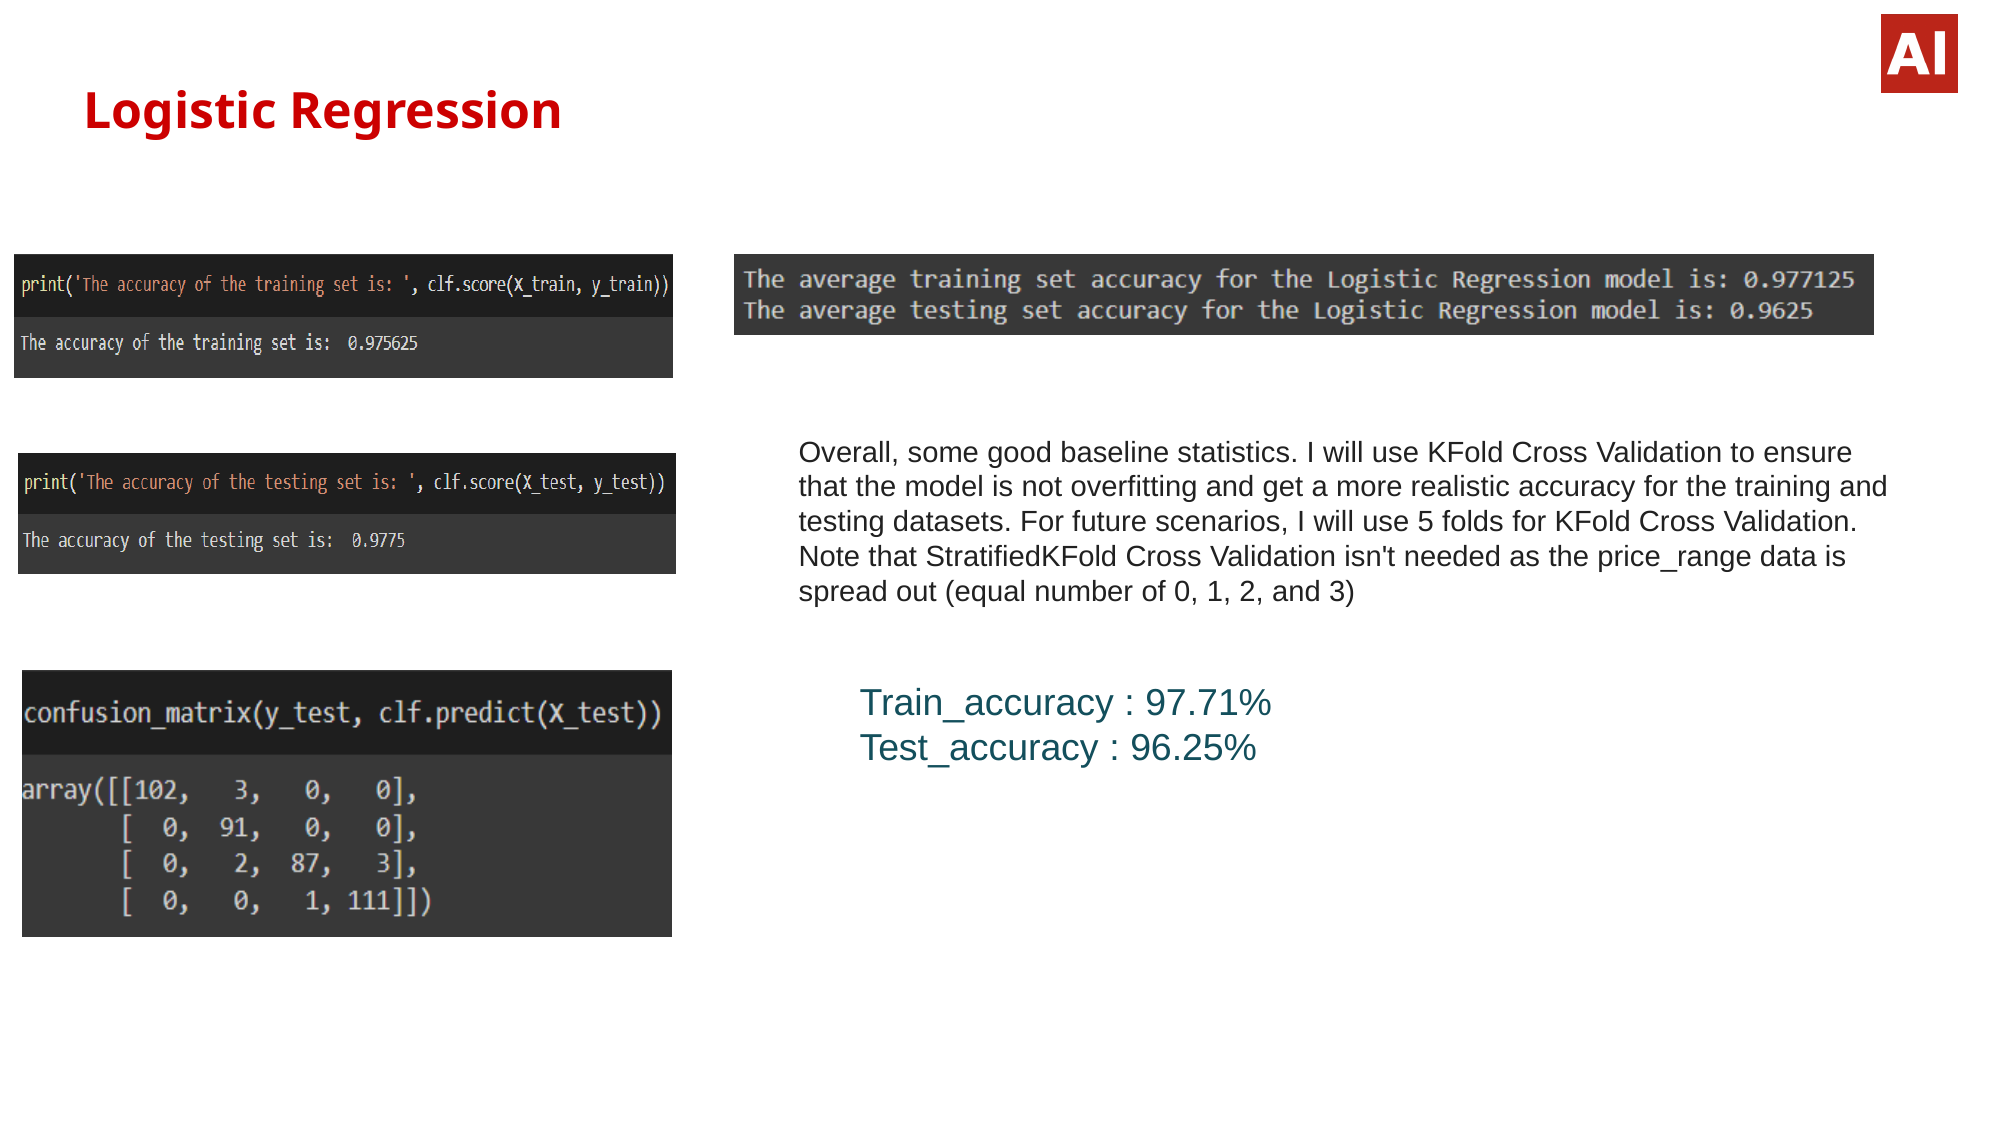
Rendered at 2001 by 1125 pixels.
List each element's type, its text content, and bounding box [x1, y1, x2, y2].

text_box Overall, some good baseline statistics. I will use KFold Cross Validation to ensure that the model is not overfitting and get a more realistic accuracy for the training and testing datasets. For future scenarios, I will use 5 folds for KFold Cross Validation. Note that StratifiedKFold Cross Validation isn't needed as the price_range data is spread out (equal number of 0, 1, 2, and 3) [783, 425, 1906, 615]
text_box Train_accuracy : 97.71% Test_accuracy : 96.25% [844, 670, 1845, 776]
picture [18, 453, 676, 575]
picture [1881, 14, 1958, 93]
picture [14, 254, 673, 378]
picture [21, 670, 673, 937]
title Logistic Regression [68, 63, 1932, 189]
picture [734, 254, 1874, 335]
